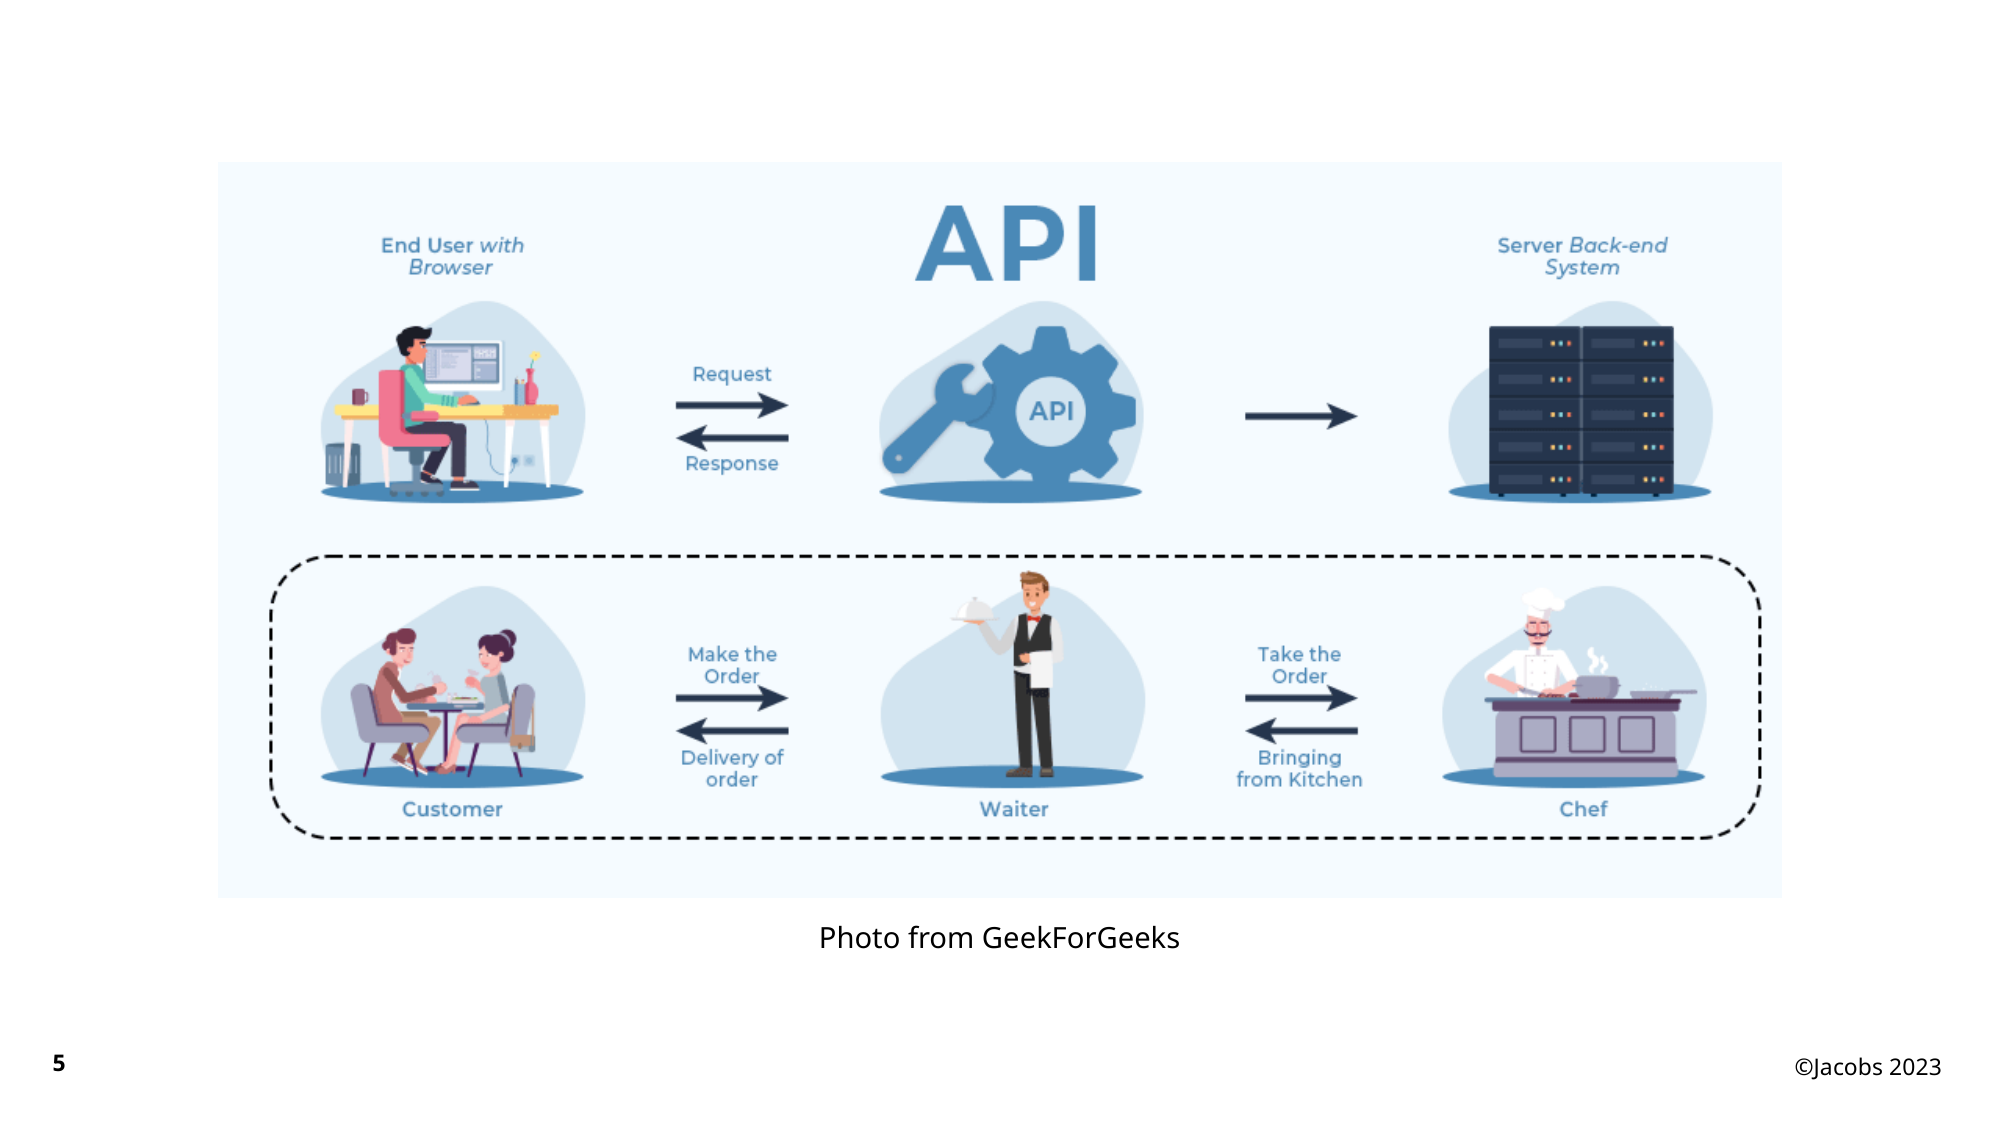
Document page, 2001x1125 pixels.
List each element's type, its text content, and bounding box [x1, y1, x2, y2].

slide_number 5 [52, 1035, 181, 1080]
text_box Photo from GeekForGeeks [711, 911, 1289, 962]
picture [218, 162, 1782, 898]
